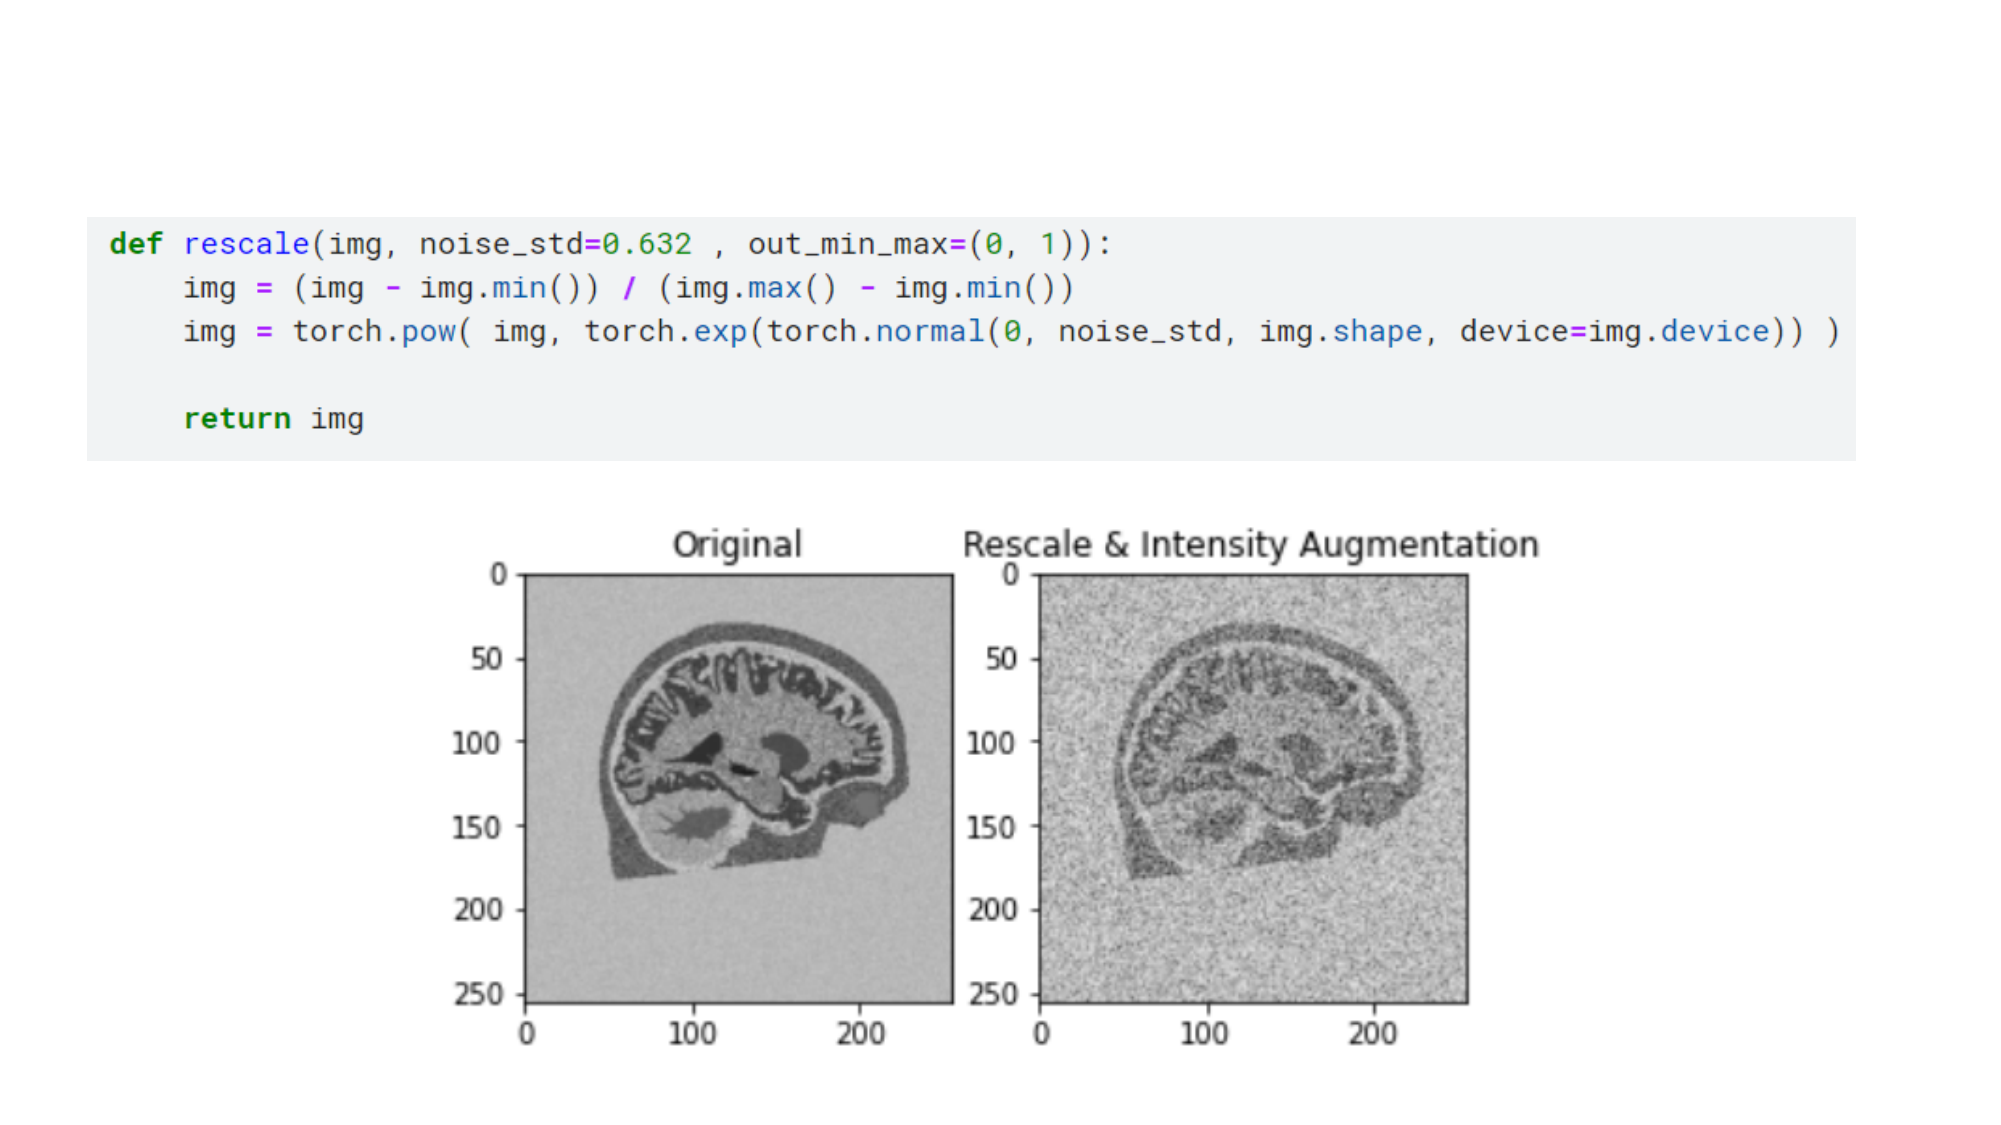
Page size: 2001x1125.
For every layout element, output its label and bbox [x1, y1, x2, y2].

picture [437, 513, 1563, 1055]
picture [87, 217, 1856, 461]
